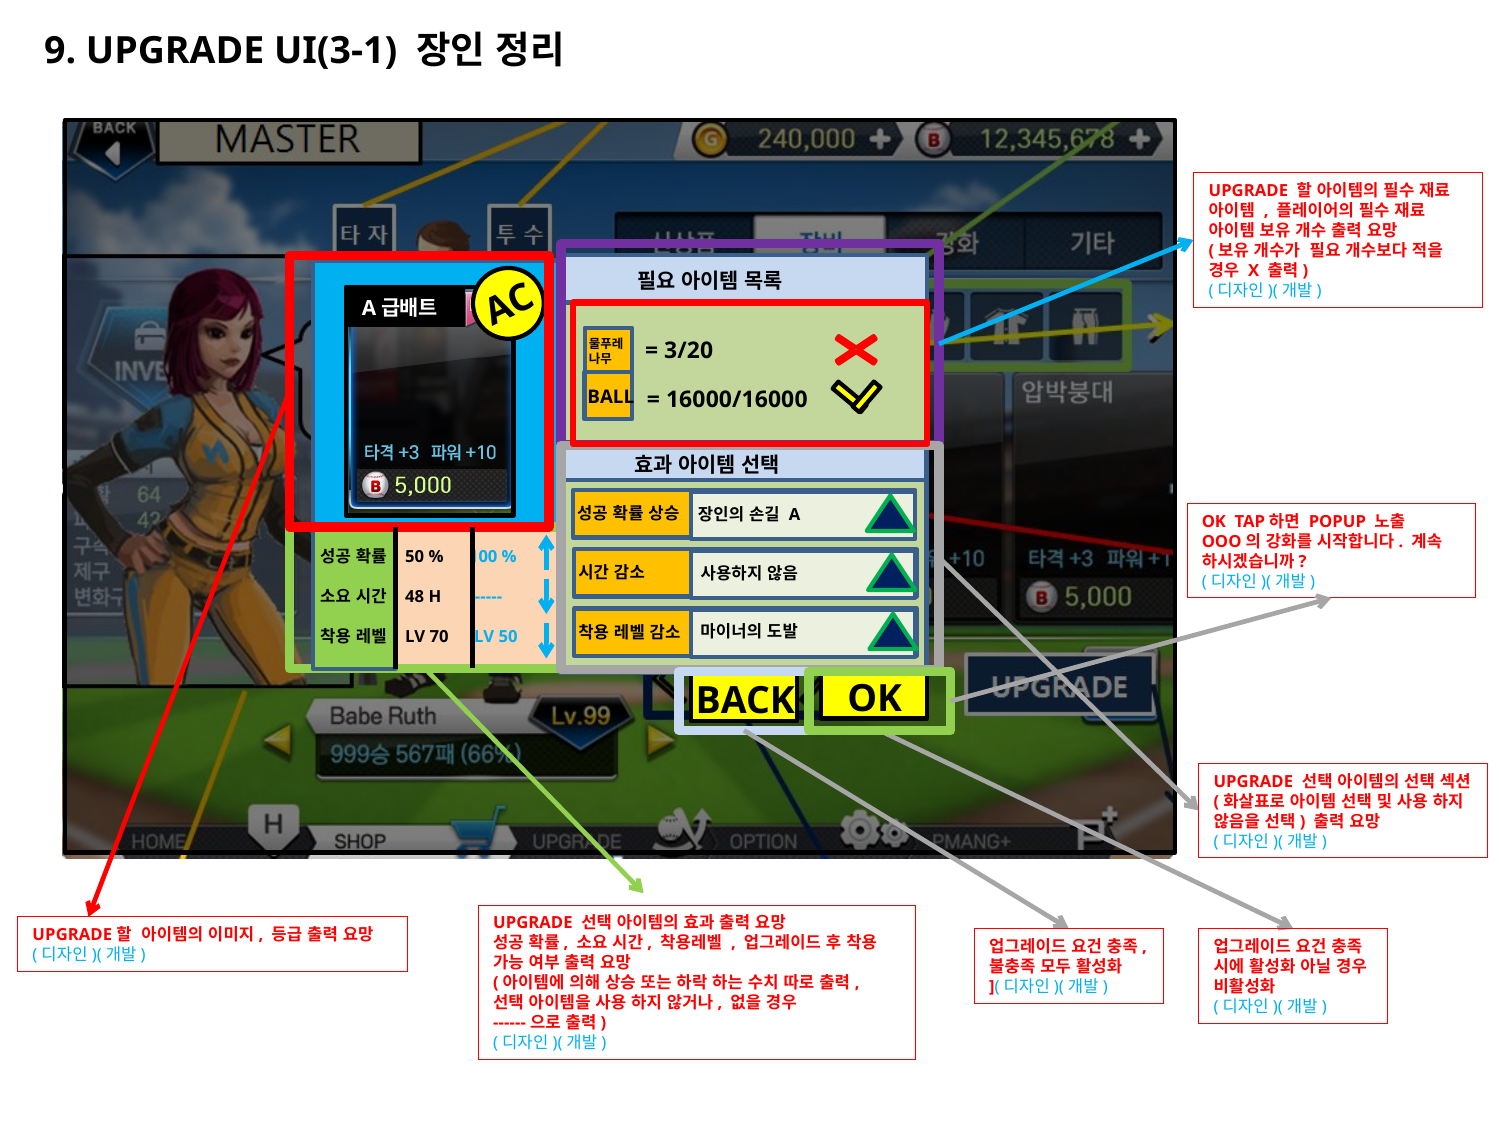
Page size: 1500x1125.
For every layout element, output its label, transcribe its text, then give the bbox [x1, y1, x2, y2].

text_box 9. UPGRADE UI(3-1) 장인 정리 [29, 19, 668, 79]
text_box UPGRADE 선택 아이템의 선택 섹션(화살표로 아이템 선택 및 사용 하지 않음을 선택) 출력 요망 (디자인)(개발) [1298, 763, 1488, 858]
text_box OK TAP하면 POPUP 노출 OOO의 강화를 시작합니다. 계속 하시겠습니까? (디자인)(개발) [1187, 503, 1476, 598]
picture [61, 118, 1173, 859]
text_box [950, 599, 1332, 702]
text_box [88, 390, 290, 918]
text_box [424, 668, 644, 894]
text_box UPGRADE 할 아이템의 필수 재료 아이템 , 플레이어의 필수 재료 아이템 보유 개수 출력 요망 (보유 개수가 필요 개수보다 적을 경우 X 출력) (디자인)(개발) [1193, 172, 1483, 308]
text_box 업그레이드 요건 충족, 불충족 모두 활성화 ](디자인)(개발) [974, 937, 1164, 1004]
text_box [938, 557, 1199, 729]
text_box 업그레이드 요건 충족 시에 활성화 아닐 경우 비활성화 (디자인)(개발) [1198, 928, 1388, 1024]
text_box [743, 730, 1070, 929]
text_box UPGRADE할 아이템의 이미지, 등급 출력 요망 (디자인)(개발) [17, 916, 408, 972]
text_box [938, 240, 1194, 345]
text_box UPGRADE 선택 아이템의 효과 출력 요망 성공 확률, 소요 시간, 착용레벨 , 업그레이드 후 착용 가능 여부 출력 요망 (아이템에 의해 상승 또는 하락 하는 수치 따로 출력, 선택 아이템을 사용 하지 않거나, 없을 경우 ------으로 출력) (디자인)(개발) [478, 905, 916, 1060]
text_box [1071, 730, 1294, 929]
